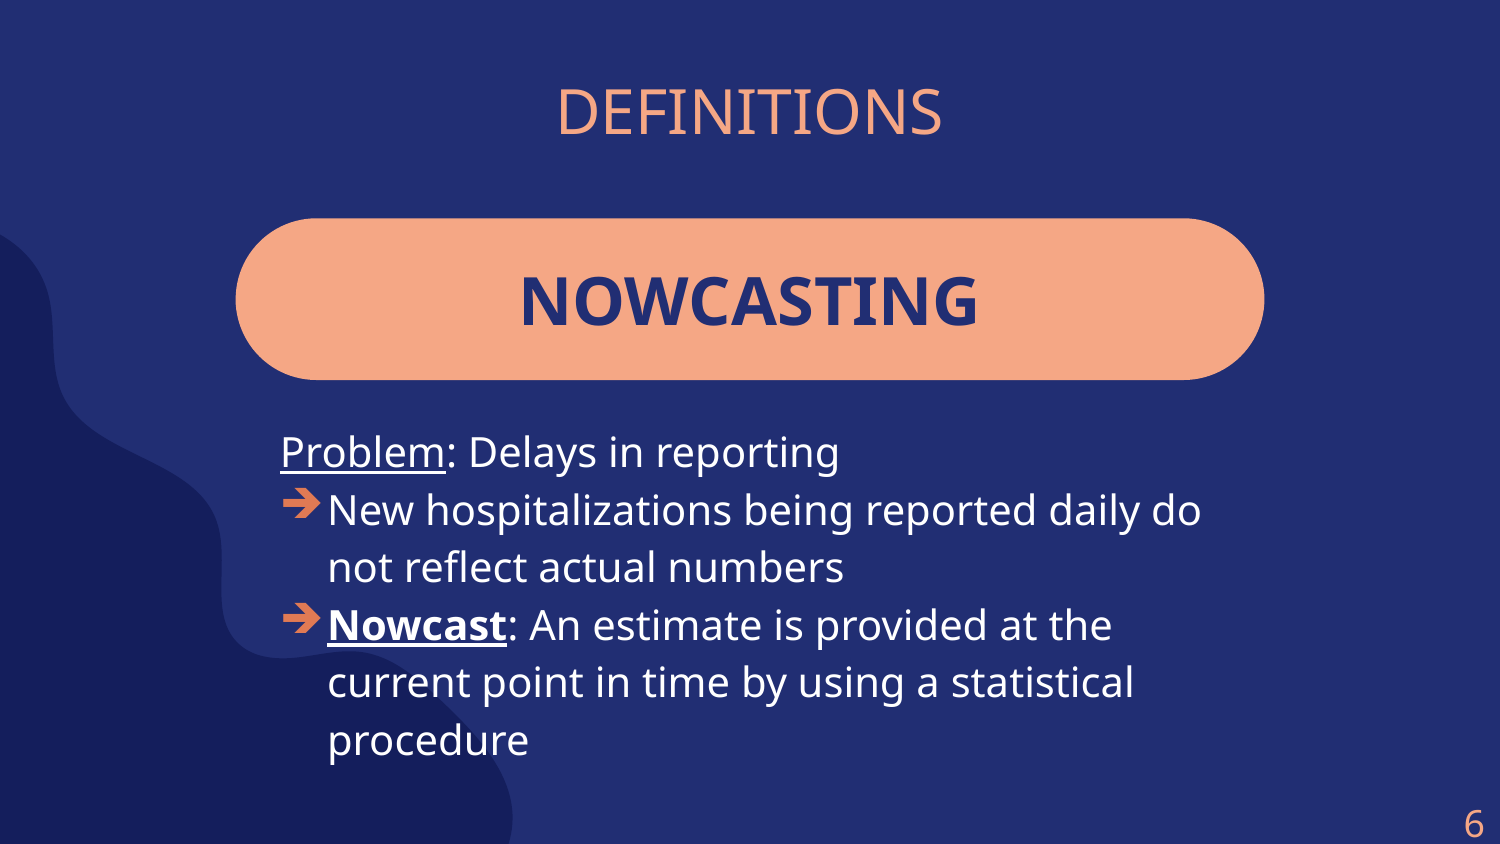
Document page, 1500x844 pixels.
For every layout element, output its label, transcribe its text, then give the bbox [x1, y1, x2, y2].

text_box 6 [1448, 792, 1500, 844]
title DEFINITIONS [77, 56, 1423, 181]
text_box NOWCASTING [235, 218, 1265, 381]
list Problem: Delays in reporting New hospitalizations being reported daily do not reflect actual numbers Nowcast: An estimate is provided at the current point in time by using a statistical procedure [244, 403, 1256, 782]
